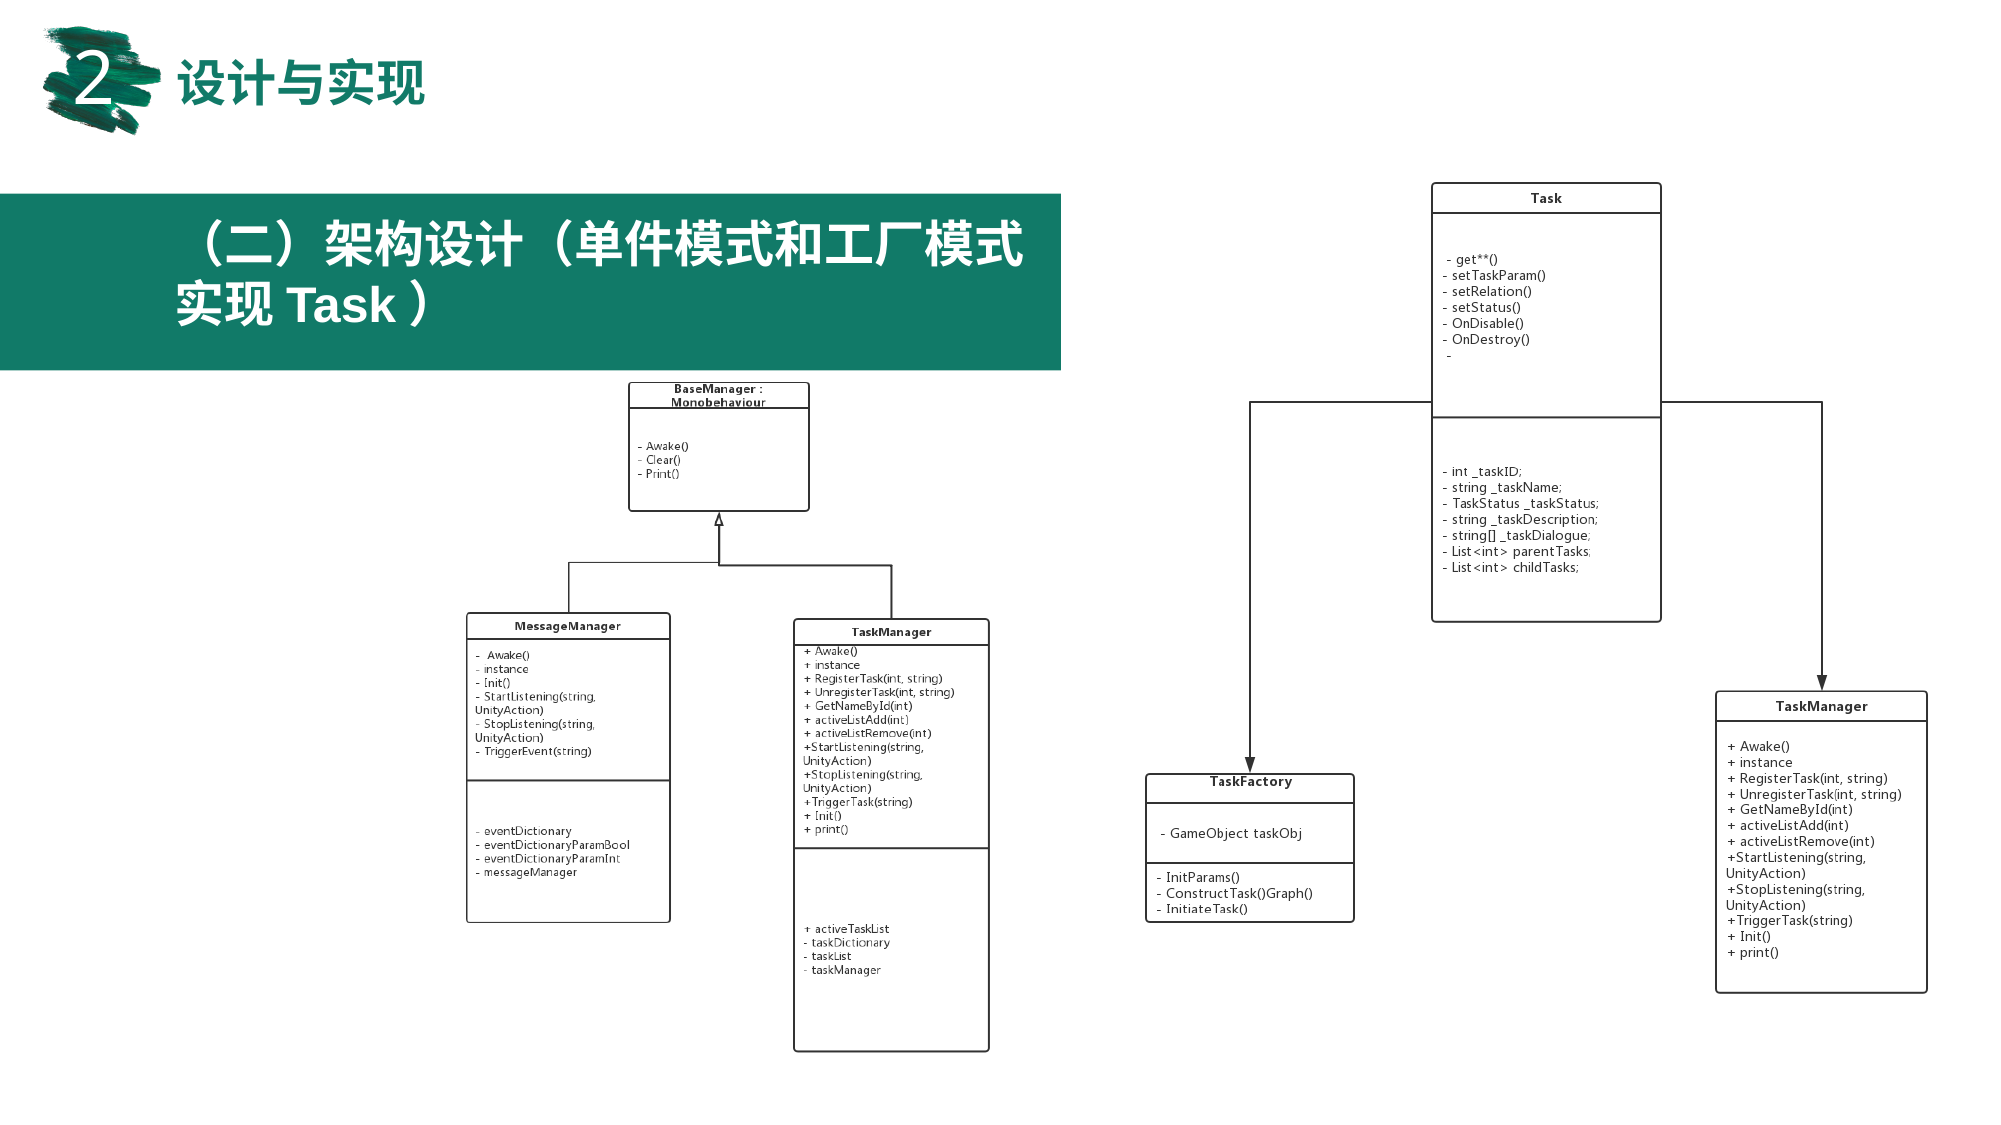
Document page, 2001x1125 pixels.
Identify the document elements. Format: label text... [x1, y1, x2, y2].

text_box （二）架构设计（单件模式和工厂模式实现Task） [159, 205, 1079, 340]
picture [425, 341, 1016, 1079]
picture [42, 25, 163, 136]
text_box 设计与实现 [168, 43, 533, 119]
picture [1097, 135, 1958, 1025]
text_box [0, 193, 1061, 371]
